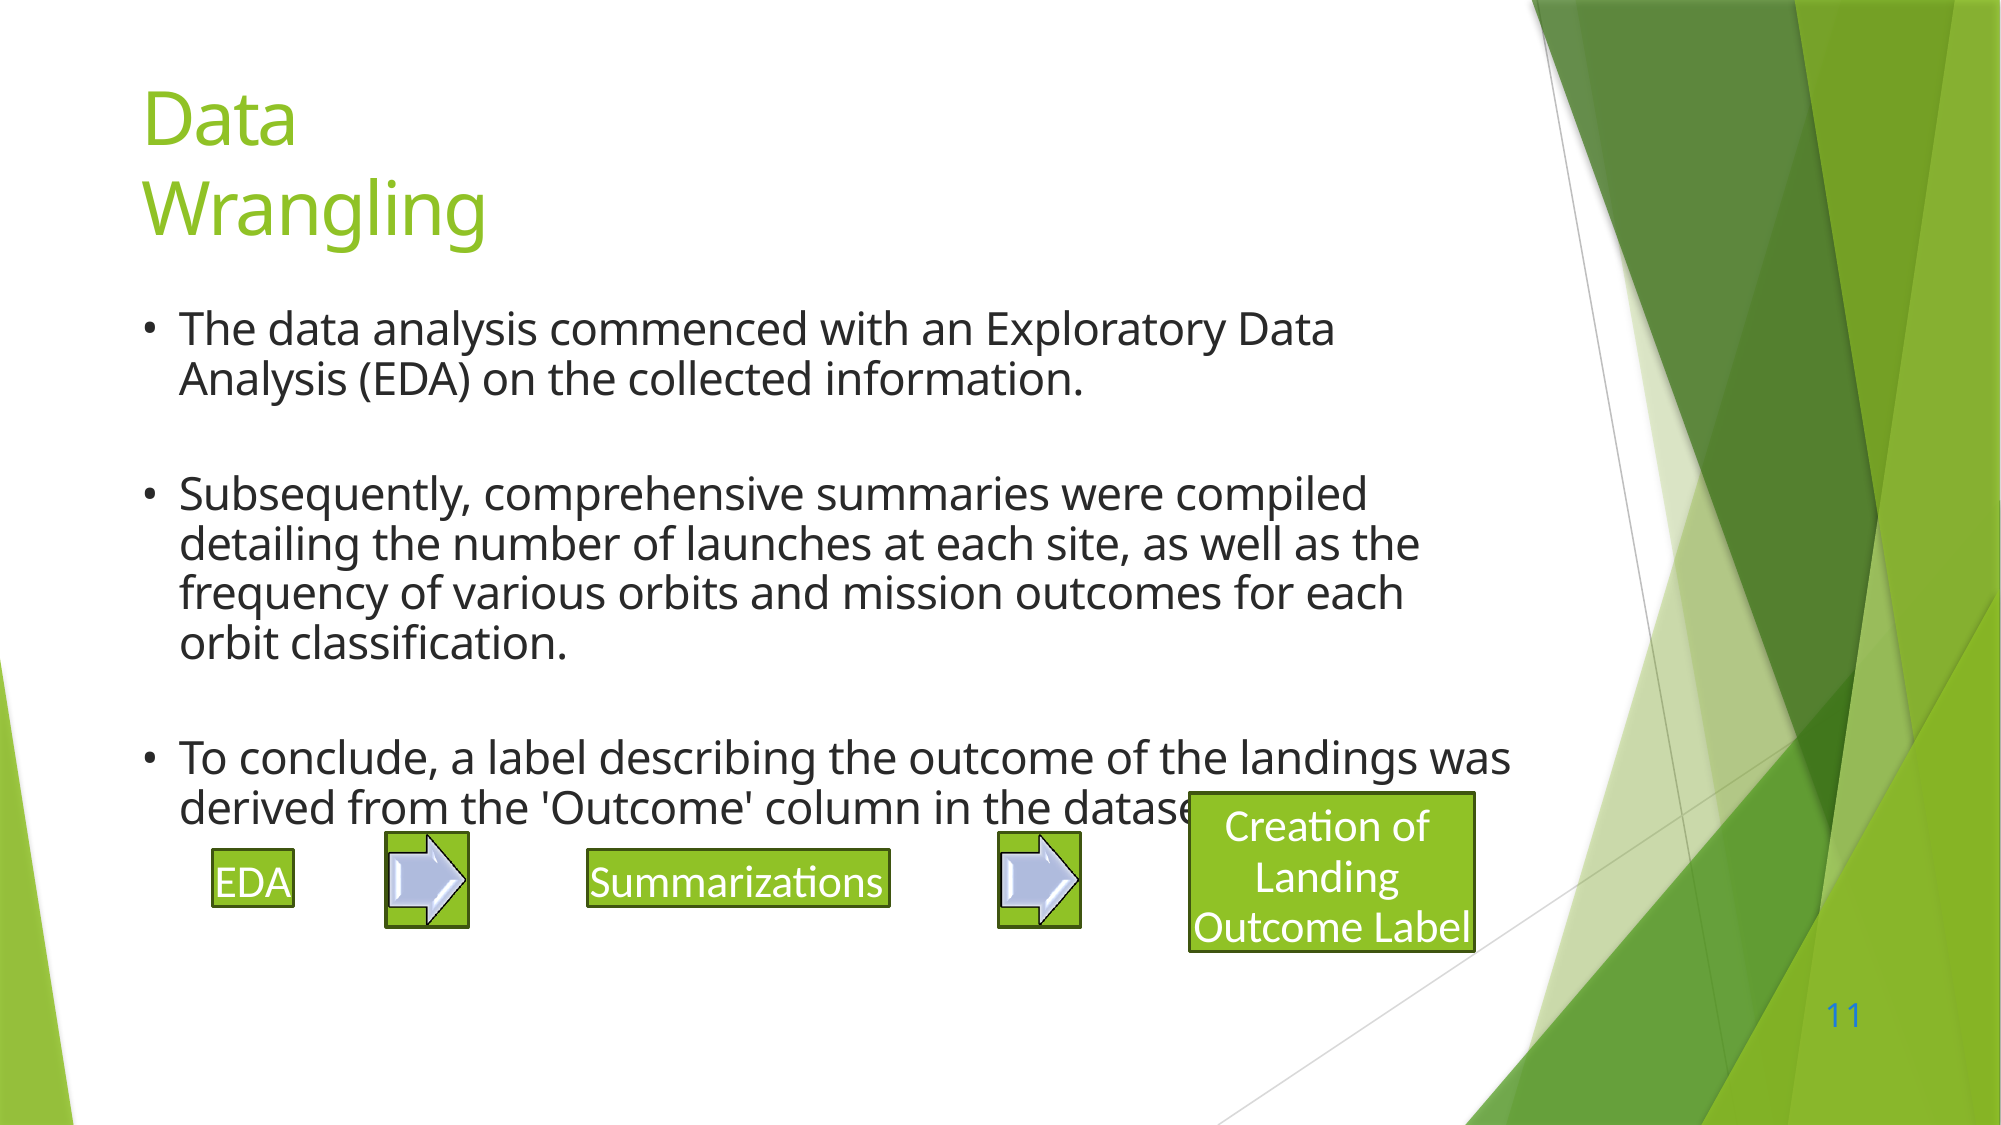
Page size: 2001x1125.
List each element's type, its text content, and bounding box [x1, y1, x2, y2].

title Data Wrangling [139, 68, 653, 259]
text_box The data analysis commenced with an Exploratory Data Analysis (EDA) on the collected information. Subsequently, comprehensive summaries were compiled detailing the number of launches at each site, as well as the frequency of various orbits and mission outcomes for each orbit classification. To conclude, a label describing the outcome of the landings was derived from the 'Outcome' column in the dataset. [139, 296, 1543, 834]
text_box Creation of Landing Outcome Label [1188, 791, 1476, 953]
text_box EDA [211, 848, 295, 908]
picture [386, 833, 468, 926]
text_box 11 [1818, 1001, 1872, 1040]
picture [999, 833, 1080, 926]
text_box Summarizations [586, 848, 891, 908]
